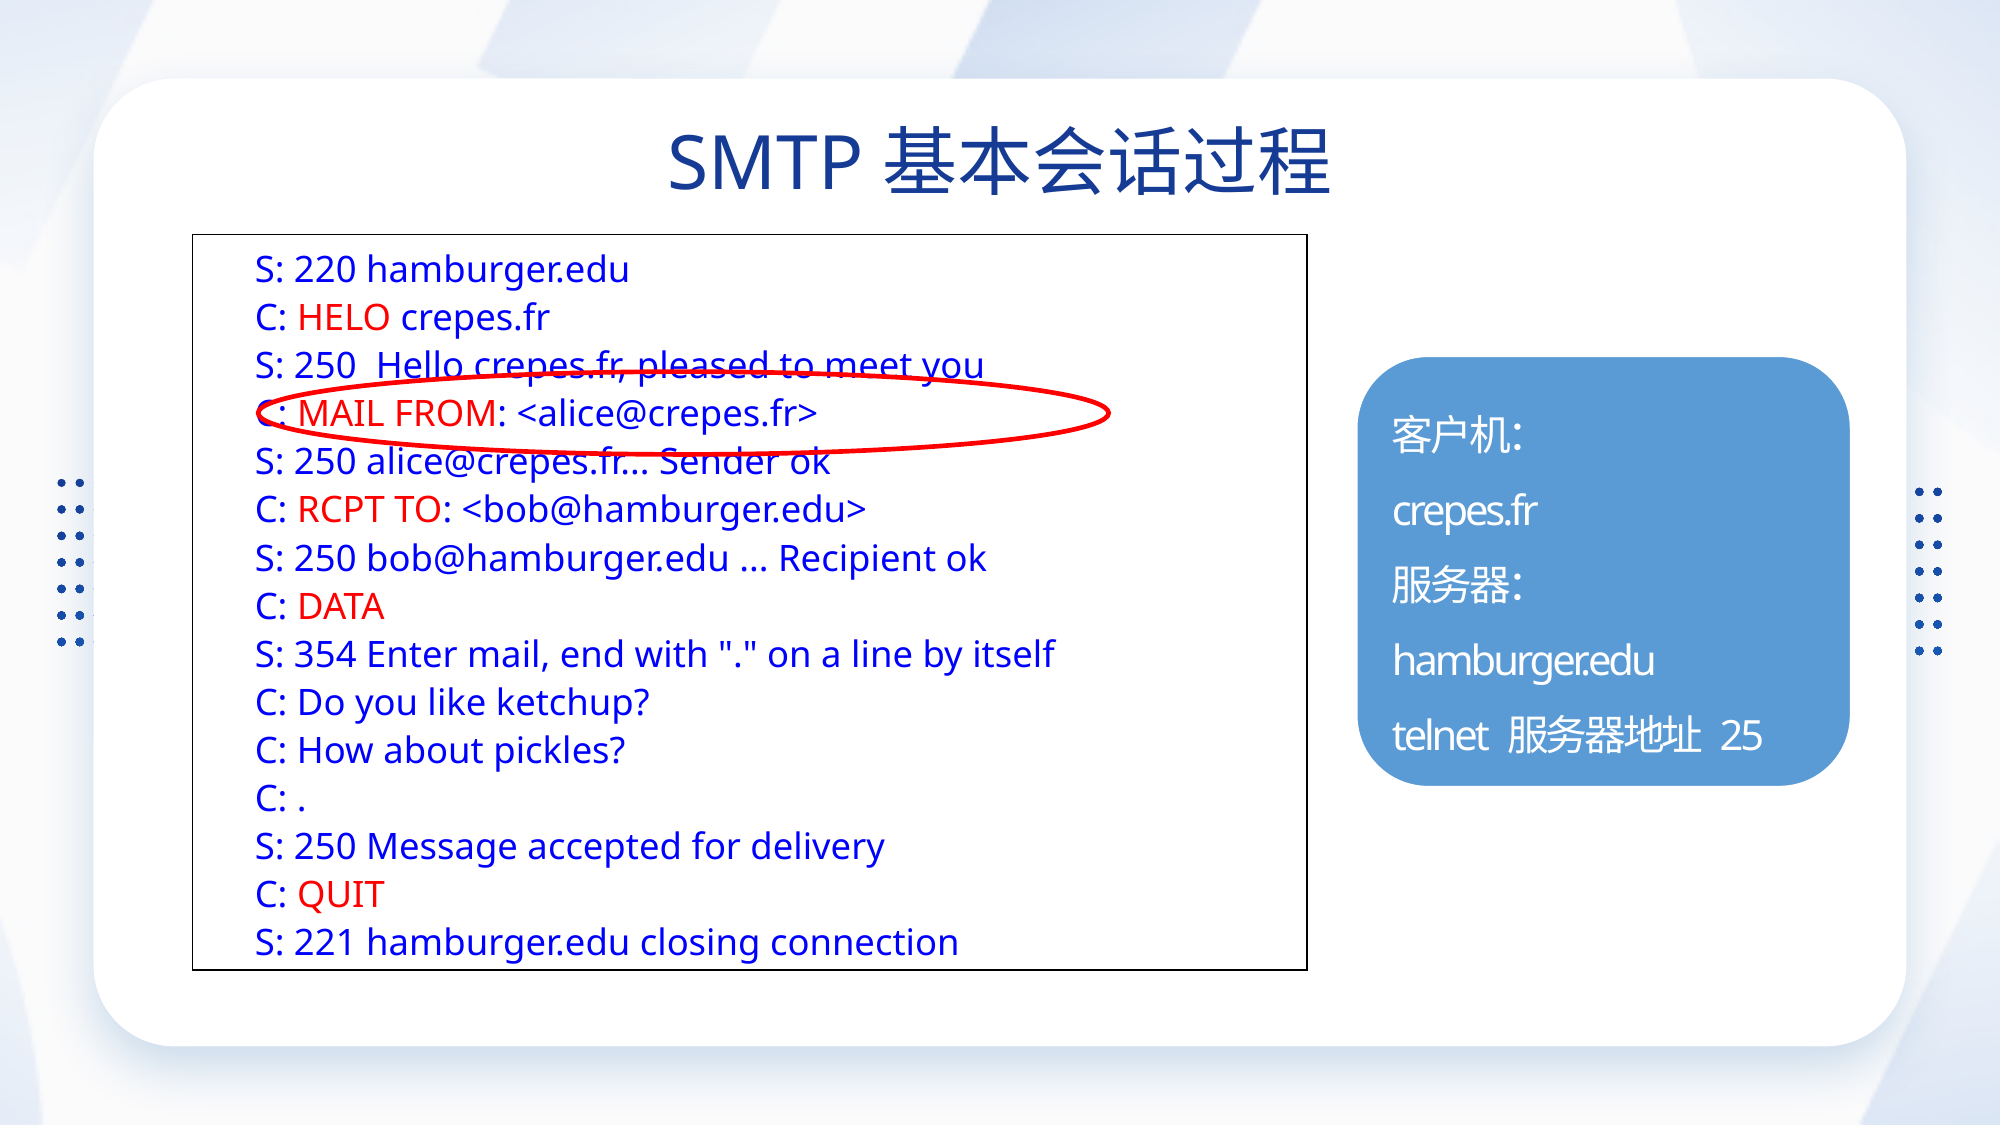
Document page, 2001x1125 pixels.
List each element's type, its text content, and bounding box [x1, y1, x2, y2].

text_box SMTP基本会话过程 [667, 114, 1333, 206]
text_box S: 220 hamburger.edu C: HELO crepes.fr S: 250 Hello crepes.fr, pleased to meet you C: MAIL FROM: <alice@crepes.fr> S: 250 alice@crepes.fr... Sender ok C: RCPT TO: <bob@hamburger.edu> S: 250 bob@hamburger.edu ... Recipient ok C: DATA S: 354 Enter mail, end with "." on a line by itself C: Do you like ketchup? C: How about pickles? C: . S: 250 Message accepted for delivery C: QUIT S: 221 hamburger.edu closing connection [192, 234, 1307, 971]
picture [0, 0, 2000, 1125]
text_box [258, 371, 1109, 455]
text_box 客户机： crepes.fr 服务器：hamburger.edu telnet 服务器地址 25 [1354, 353, 1853, 790]
